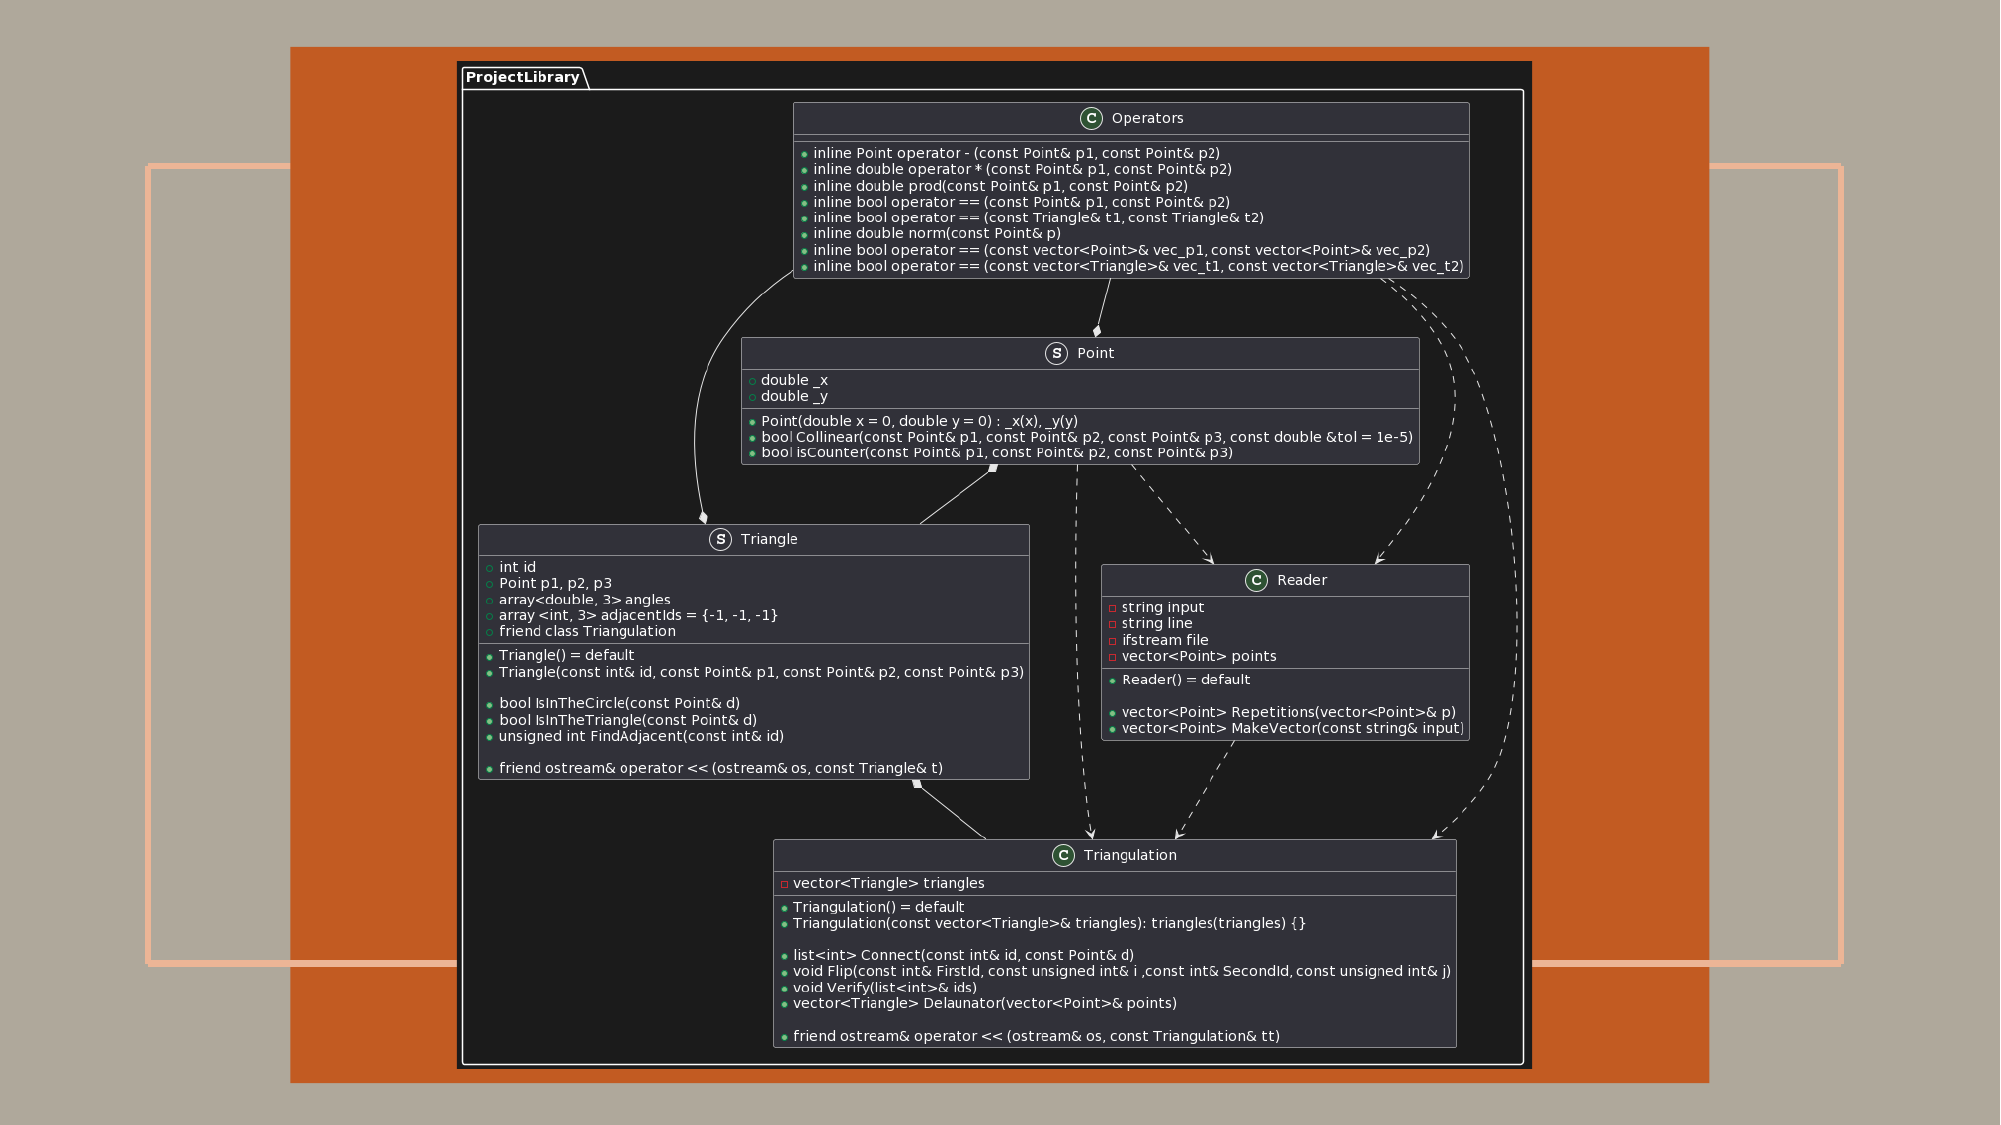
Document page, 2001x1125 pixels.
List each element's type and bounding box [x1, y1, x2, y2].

text_box [289, 46, 1711, 166]
text_box [1533, 167, 1711, 960]
text_box [289, 967, 1711, 1084]
text_box [289, 167, 456, 960]
picture [456, 61, 1533, 1069]
